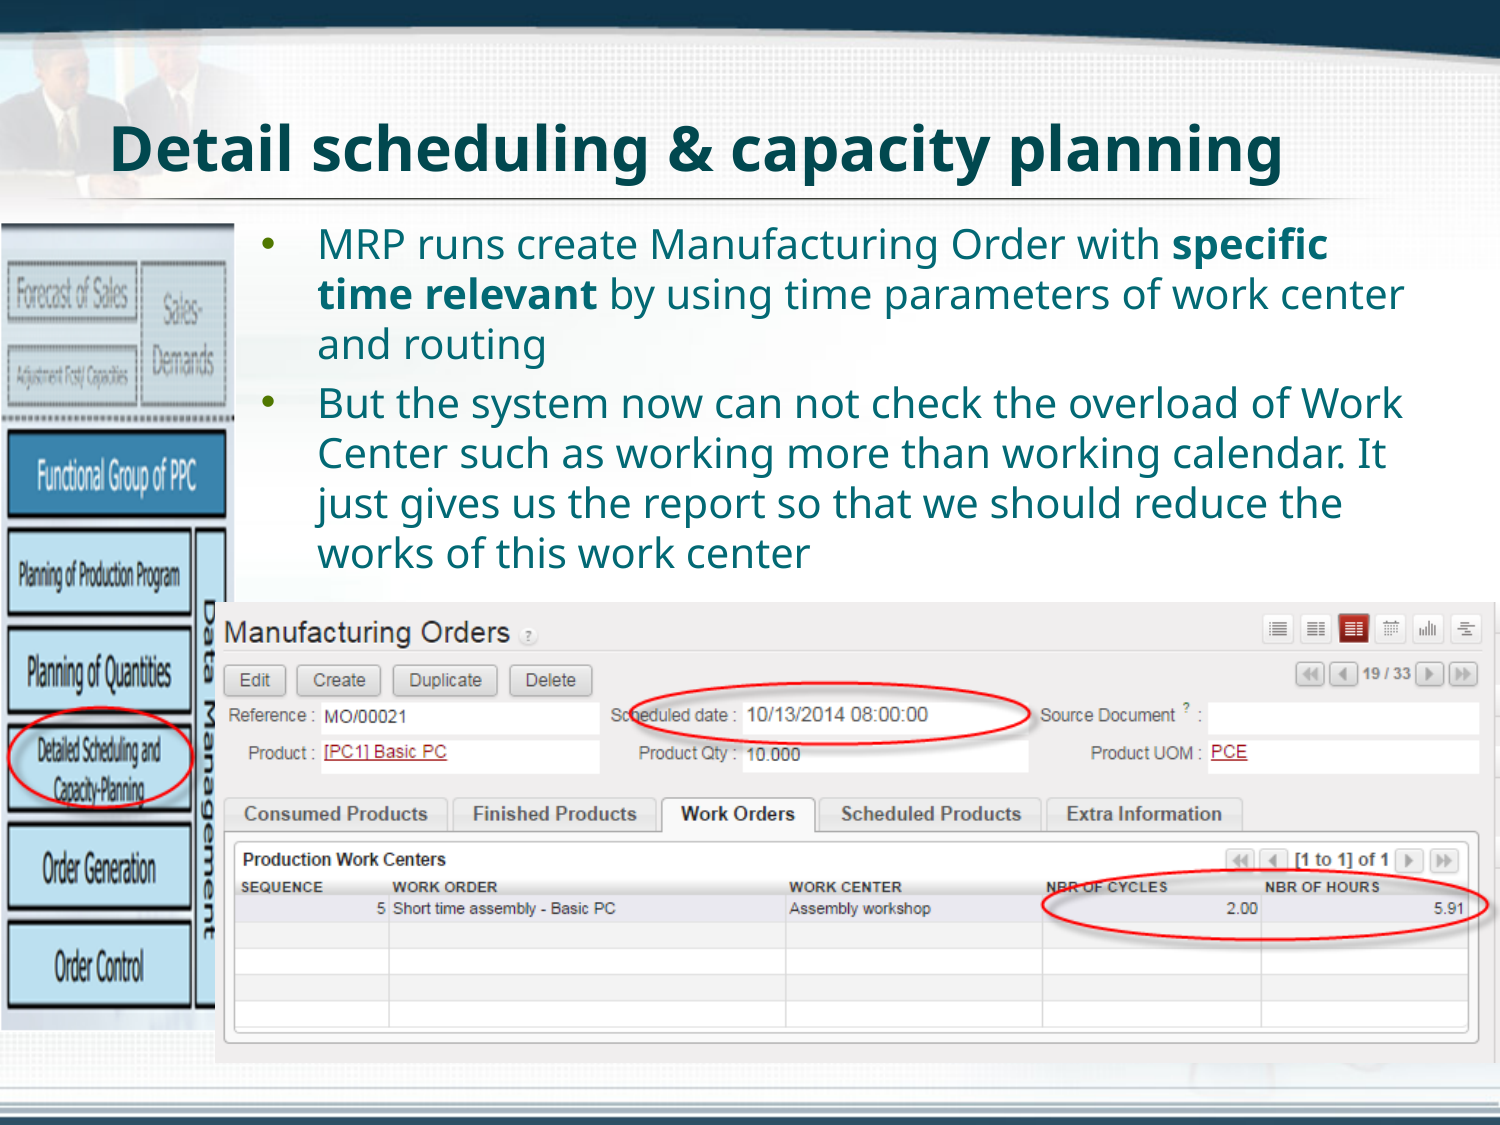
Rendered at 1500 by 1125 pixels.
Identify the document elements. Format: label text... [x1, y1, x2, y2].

list MRP runs create Manufacturing Order with specific time relevant by using time parameters of work center and routing But the system now can not check the overload of Work Center such as working more than working calendar. It just gives us the report so that we should reduce the works of this work center [245, 210, 1451, 600]
picture [0, 0, 1500, 1125]
title Detail scheduling & capacity planning [93, 96, 1382, 197]
